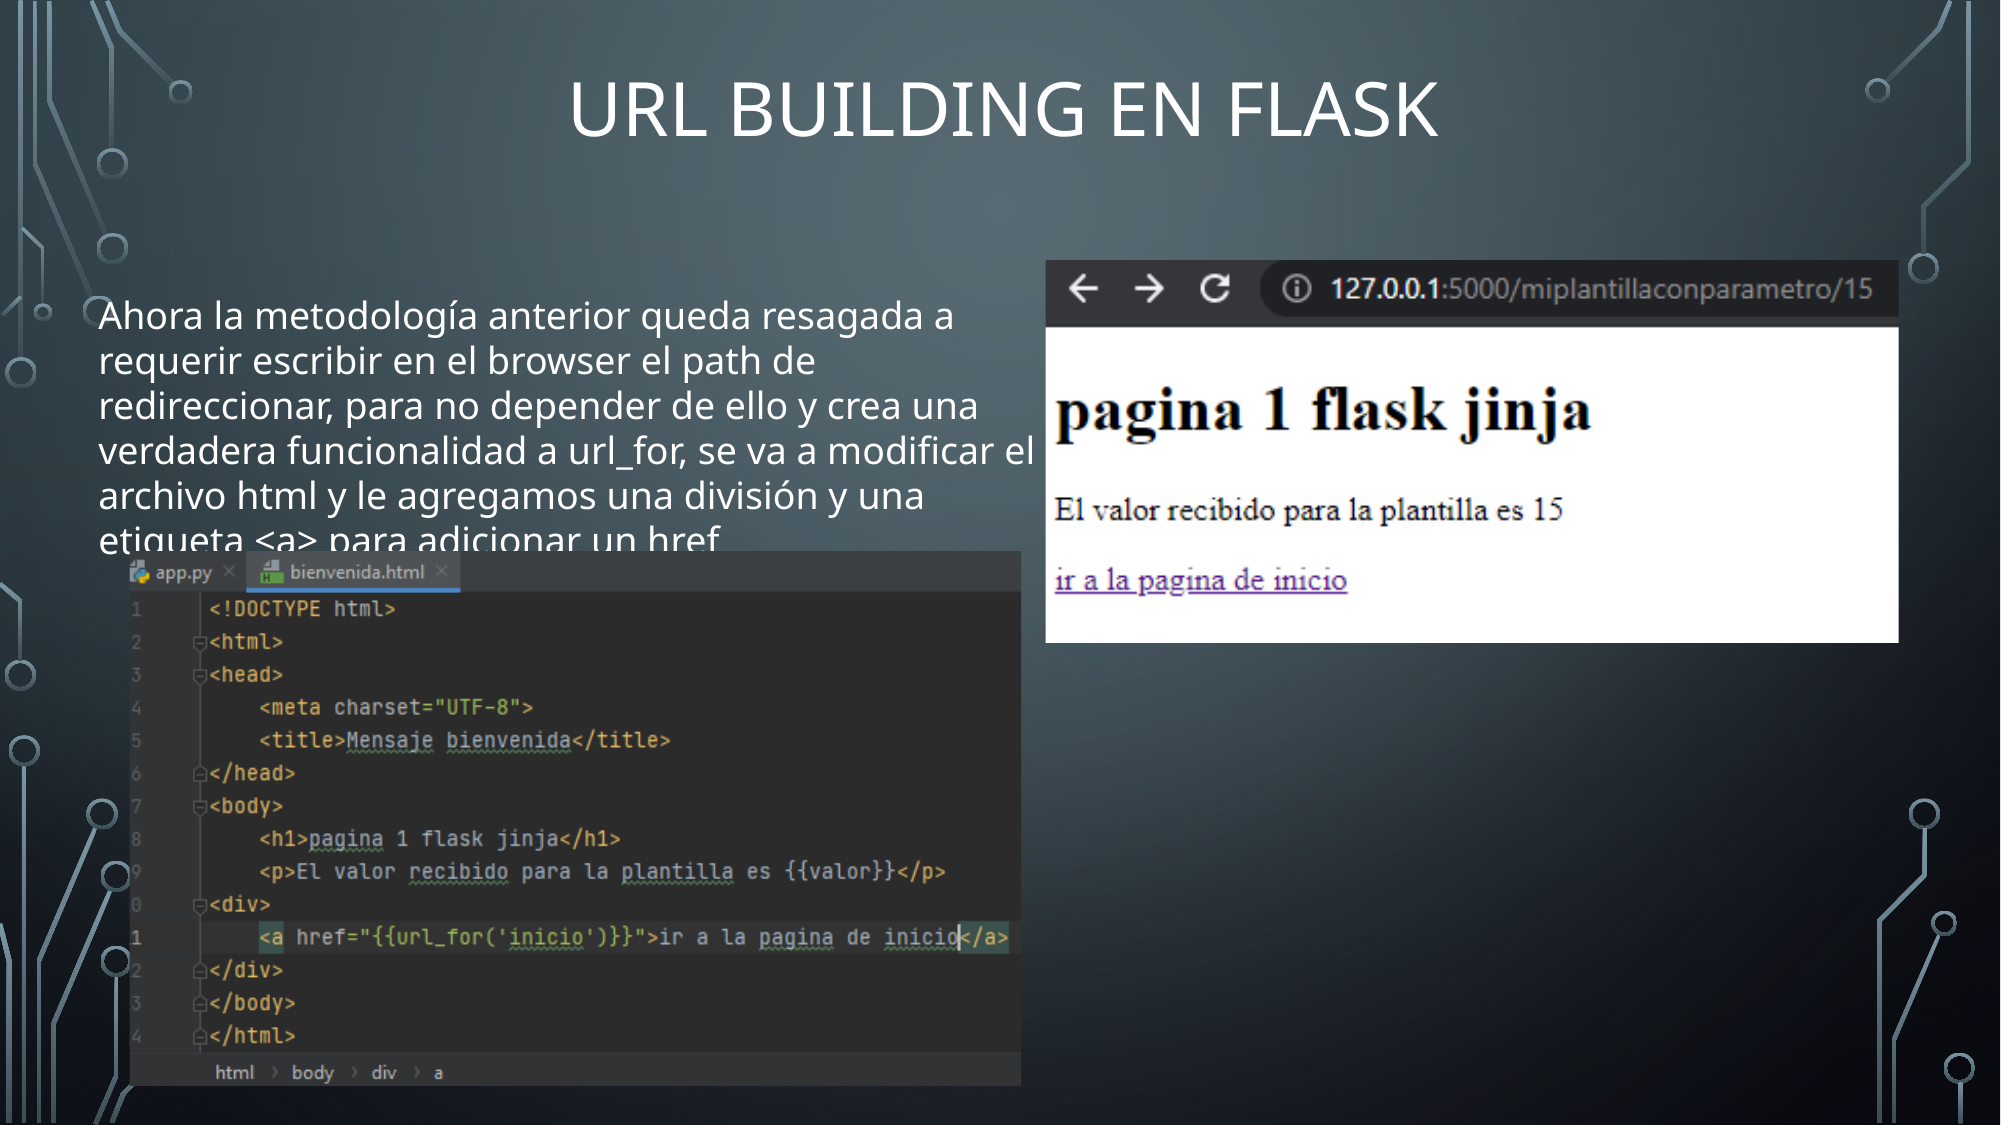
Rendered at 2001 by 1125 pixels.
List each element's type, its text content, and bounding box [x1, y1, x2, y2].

picture [129, 551, 1022, 1086]
picture [1045, 259, 1899, 644]
title url building en FLASK [191, 45, 1817, 180]
text_box Ahora la metodología anterior queda resagada a requerir escribir en el browser el path de redireccionar, para no depender de ello y crea una verdadera funcionalidad a url_for, se va a modificar el archivo html y le agregamos una división y una etiqueta <a> para adicionar un href [83, 284, 1045, 570]
